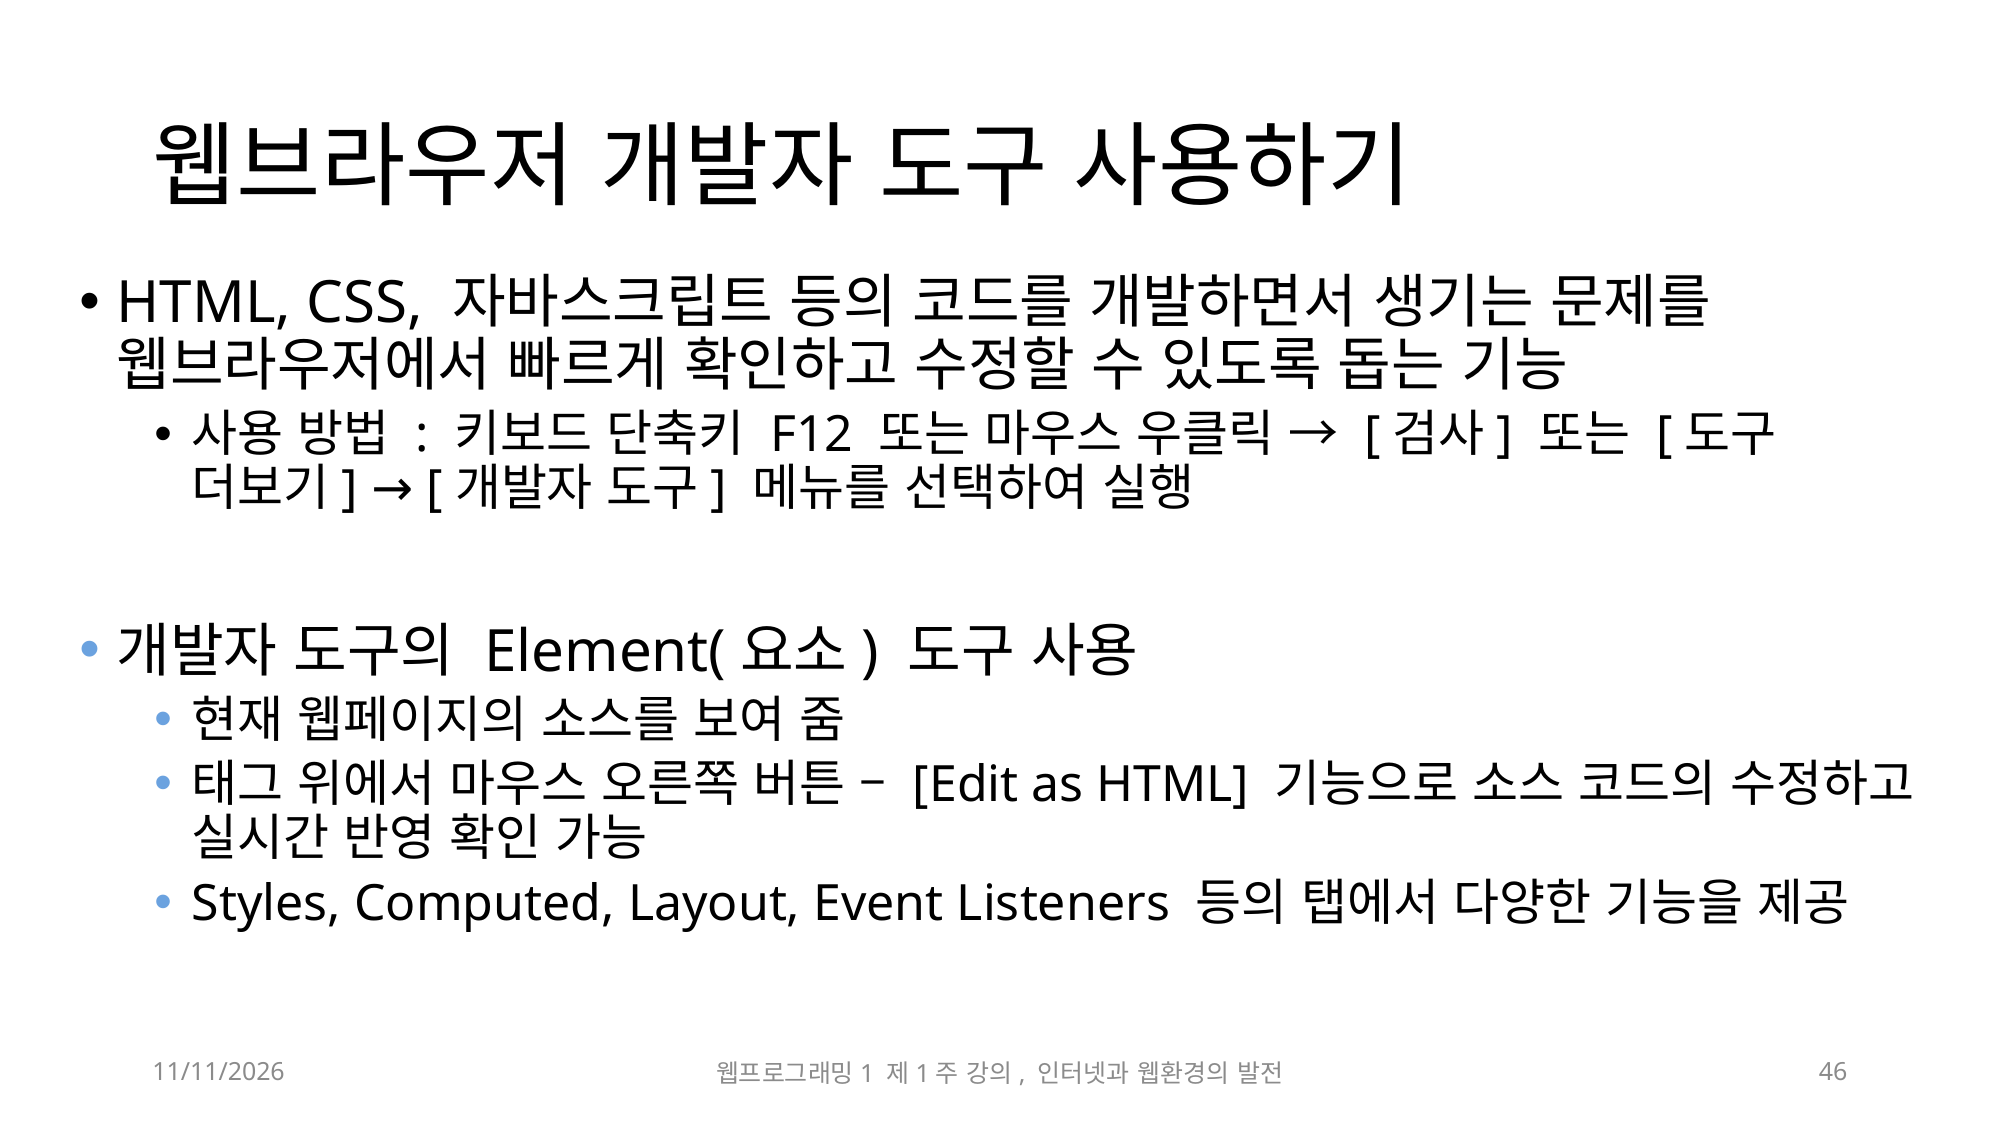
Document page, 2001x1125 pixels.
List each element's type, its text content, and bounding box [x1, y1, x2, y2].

title 웹브라우저 개발자 도구 사용하기 [137, 59, 1863, 265]
slide_number 46 [1412, 1042, 1863, 1103]
footer 웹프로그래밍1 제1주 강의, 인터넷과 웹환경의 발전 [662, 1042, 1338, 1103]
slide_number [137, 1042, 588, 1103]
list HTML, CSS, 자바스크립트 등의 코드를 개발하면서 생기는 문제를 웹브라우저에서 빠르게 확인하고 수정할 수 있도록 돕는 기능 사용 방법 : 키보드 단축키 F12 또는 마우스 우클릭 → [검사] 또는 [도구 더보기] → [개발자 도구] 메뉴를 선택하여 실행 개발자 도구의 Element(요소) 도구 사용 현재 웹페이지의 소스를 보여 줌 태그 위에서 마우스 오른쪽 버튼 – [Edit as HTML] 기능으로 소스 코드의 수정하고 실시간 반영 확인 가능 Styles, Computed, Layout, Event Listeners 등의 탭에서 다양한 기능을 제공 [64, 265, 1936, 979]
